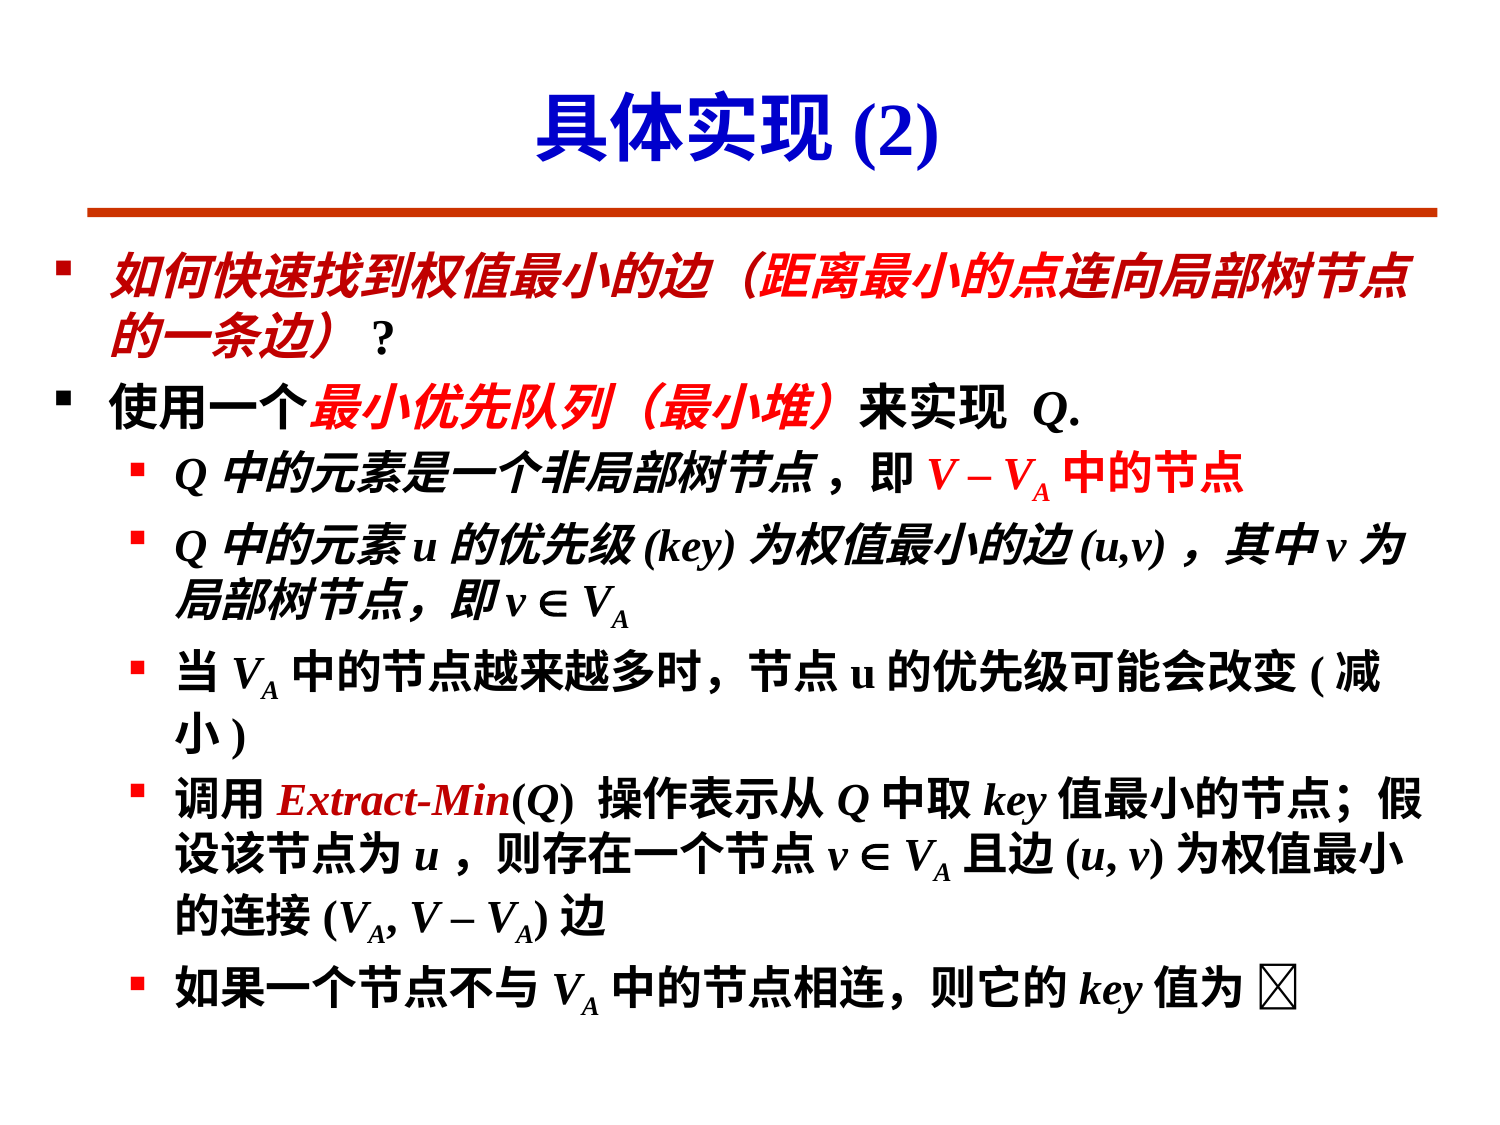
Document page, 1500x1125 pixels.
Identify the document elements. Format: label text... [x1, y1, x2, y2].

list 如何快速找到权值最小的边（距离最小的点连向局部树节点的一条边）? 使用一个最小优先队列（最小堆）来实现 Q. Q中的元素是一个非局部树节点 ，即V – VA中的节点 Q中的元素u的优先级(key)为权值最小的边(u,v)，其中v为局部树节点，即v  VA 当VA中的节点越来越多时，节点u的优先级可能会改变(减小) 调用Extract-Min(Q) 操作表示从Q中取key值最小的节点；假设该节点为u，则存在一个节点v  VA且边(u, v)为权值最小的连接(VA, V – VA)边 如果一个节点不与VA中的节点相连，则它的key值为  [37, 237, 1463, 1100]
title 具体实现(2) [99, 62, 1375, 188]
